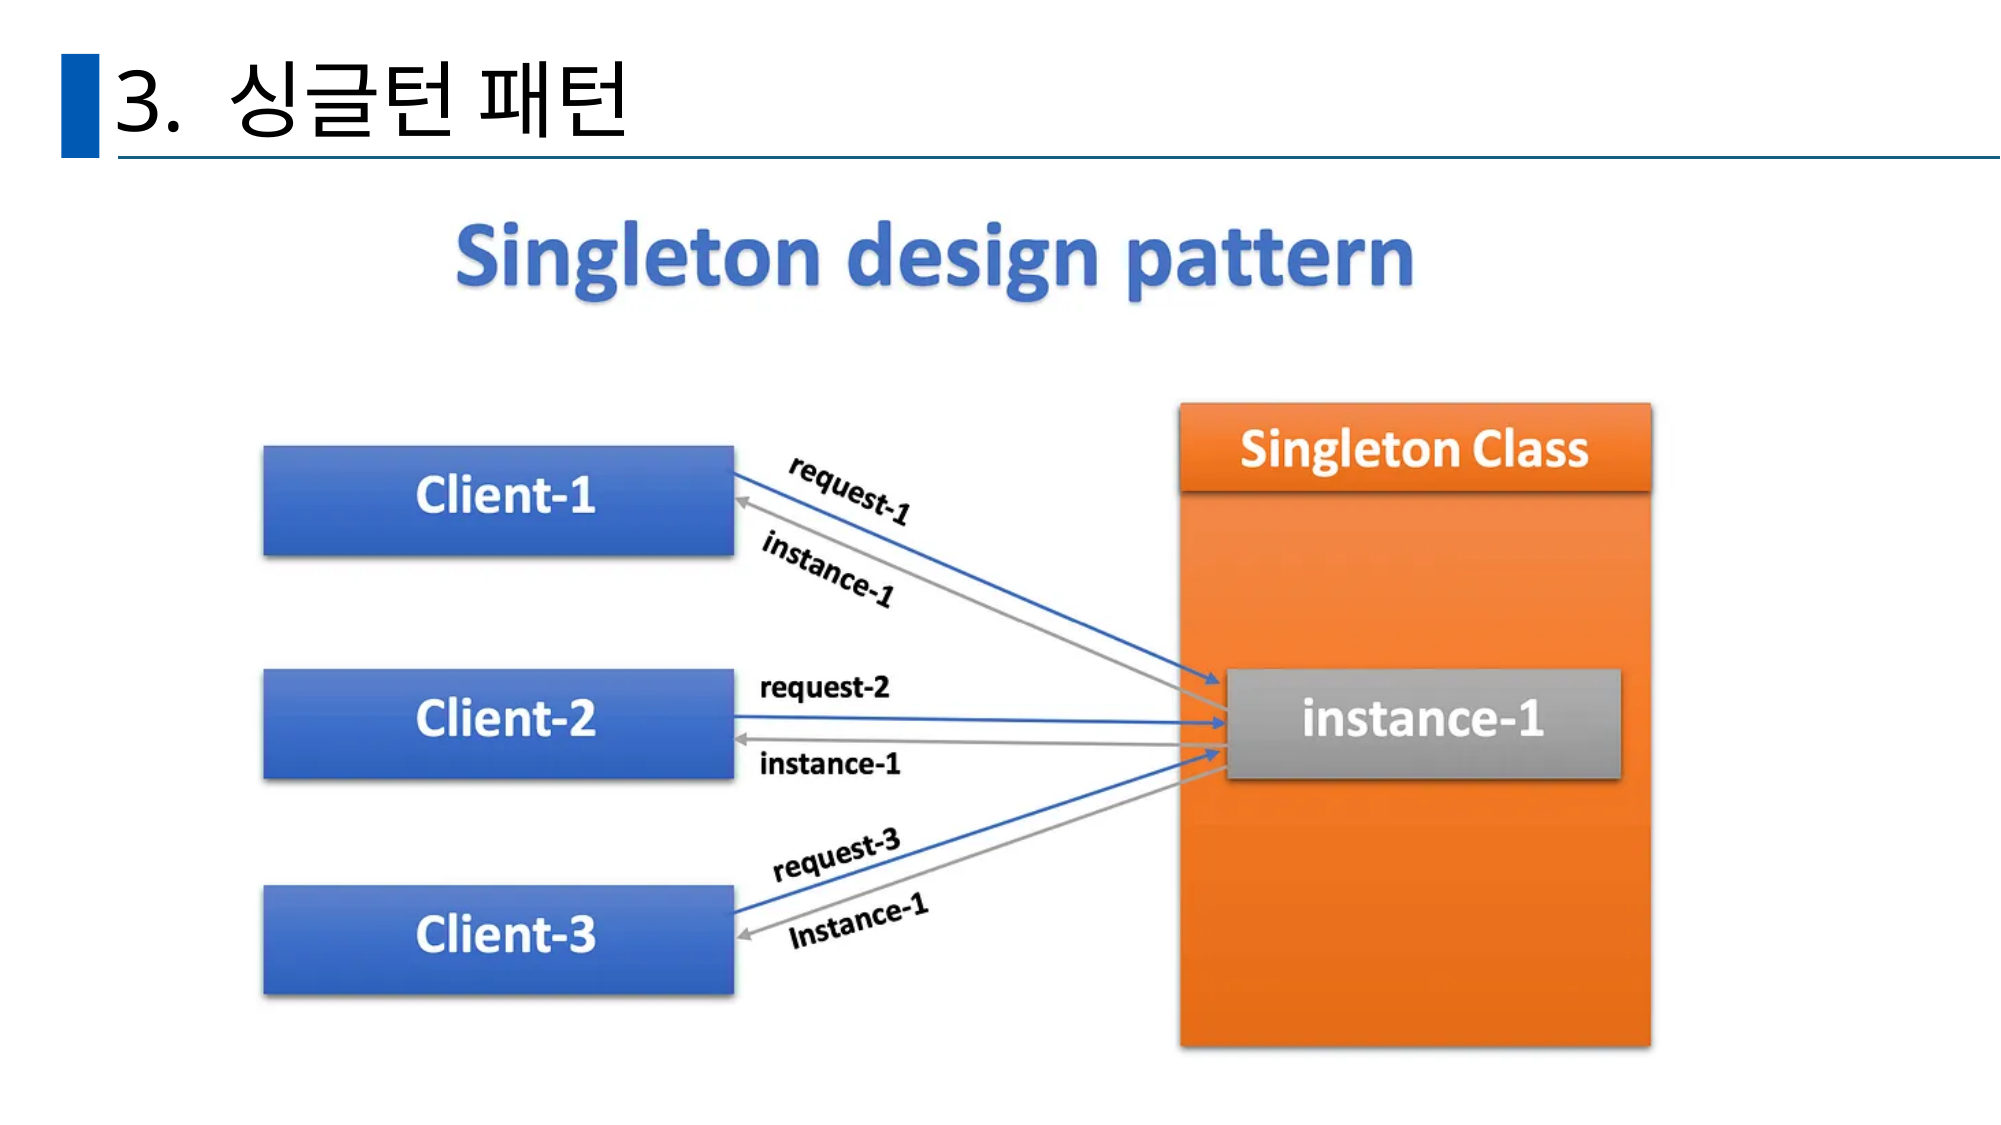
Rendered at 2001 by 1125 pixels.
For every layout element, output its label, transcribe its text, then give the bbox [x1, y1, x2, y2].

picture [209, 182, 1715, 1101]
title 3. 싱글턴 패턴 [99, 50, 1825, 158]
